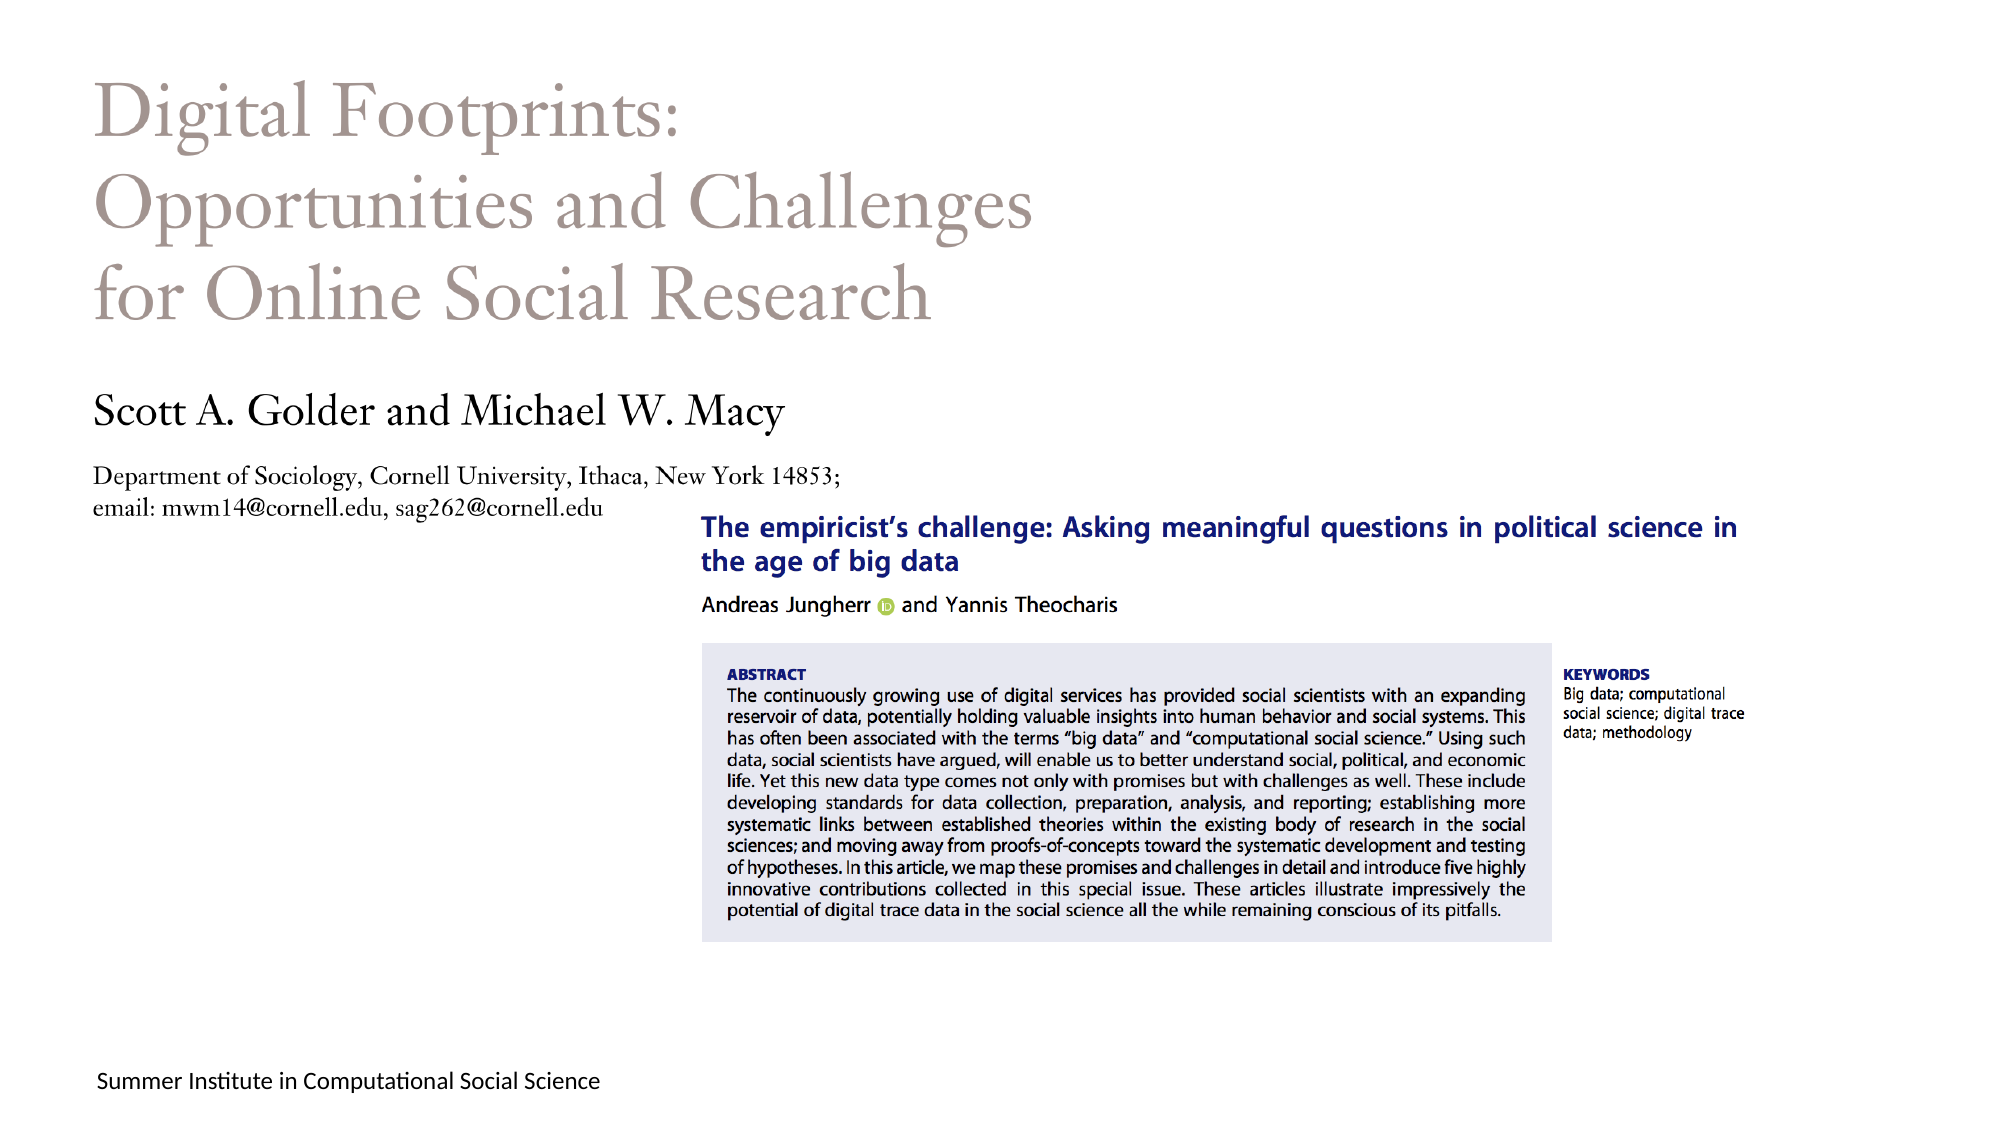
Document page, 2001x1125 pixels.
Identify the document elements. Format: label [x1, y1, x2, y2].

picture [77, 61, 1757, 966]
